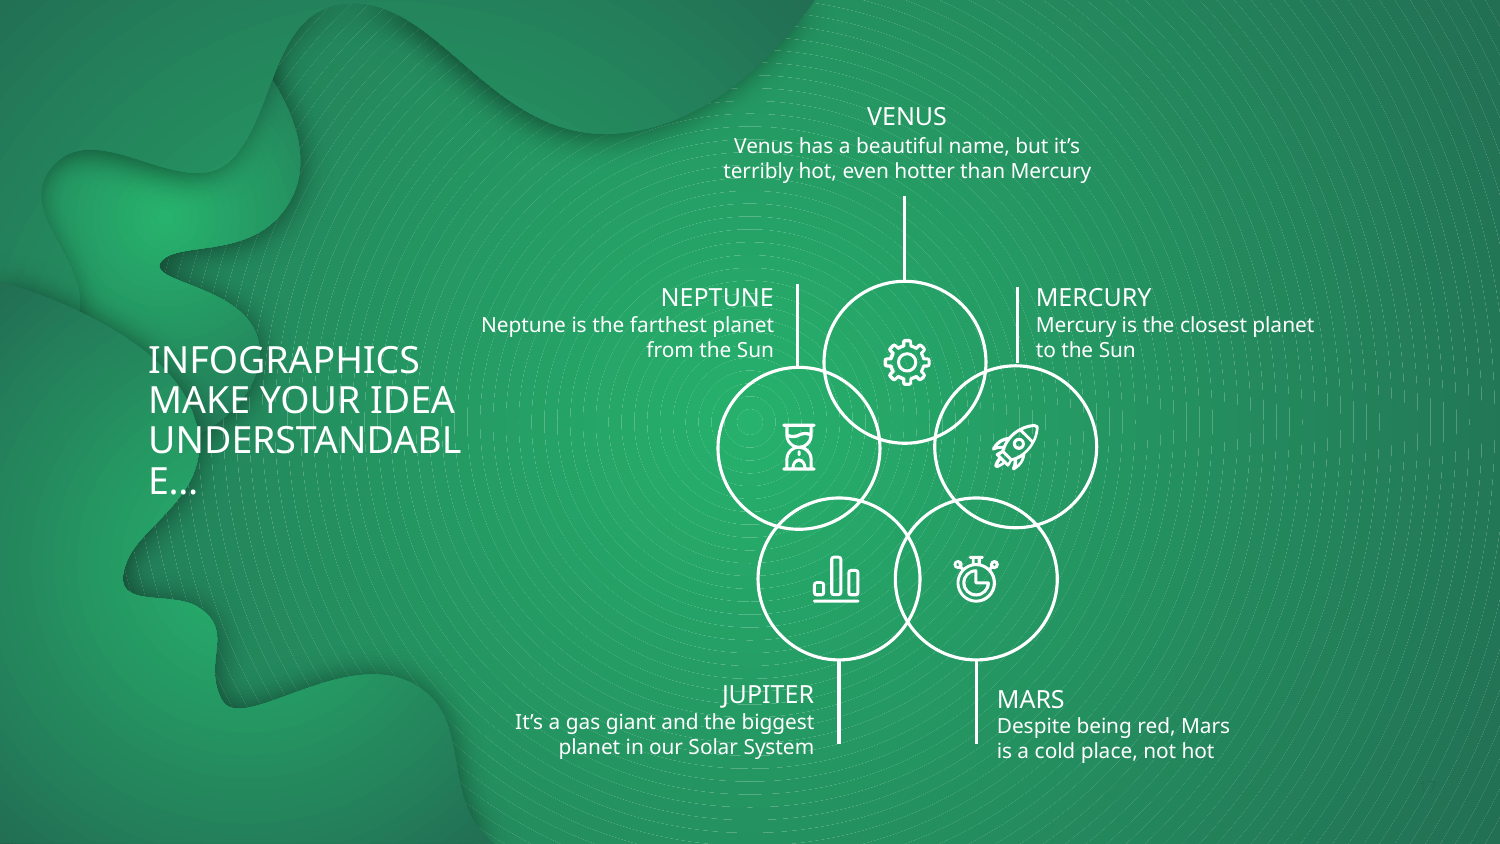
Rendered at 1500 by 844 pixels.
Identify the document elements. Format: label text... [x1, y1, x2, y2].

text_box MARS Despite being red, Mars is a cold place, not hot [996, 682, 1245, 786]
text_box [823, 281, 986, 444]
text_box [758, 497, 907, 660]
text_box JUPITER It’s a gas giant and the biggest planet in our Solar System [476, 678, 815, 790]
text_box MERCURY Mercury is the closest planet to the Sun [1035, 280, 1318, 362]
text_box [717, 367, 880, 526]
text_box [781, 423, 816, 471]
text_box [883, 338, 931, 387]
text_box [991, 423, 1040, 471]
text_box VENUS Venus has a beautiful name, but it’s terribly hot, even hotter than Mercury [717, 99, 1097, 181]
text_box [895, 497, 1058, 660]
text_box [812, 555, 860, 603]
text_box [952, 555, 1000, 603]
text_box NEPTUNE Neptune is the farthest planet from the Sun [463, 280, 774, 347]
title INFOGRAPHICS MAKE YOUR IDEA UNDERSTANDABLE… [136, 135, 488, 708]
text_box [934, 365, 1097, 525]
